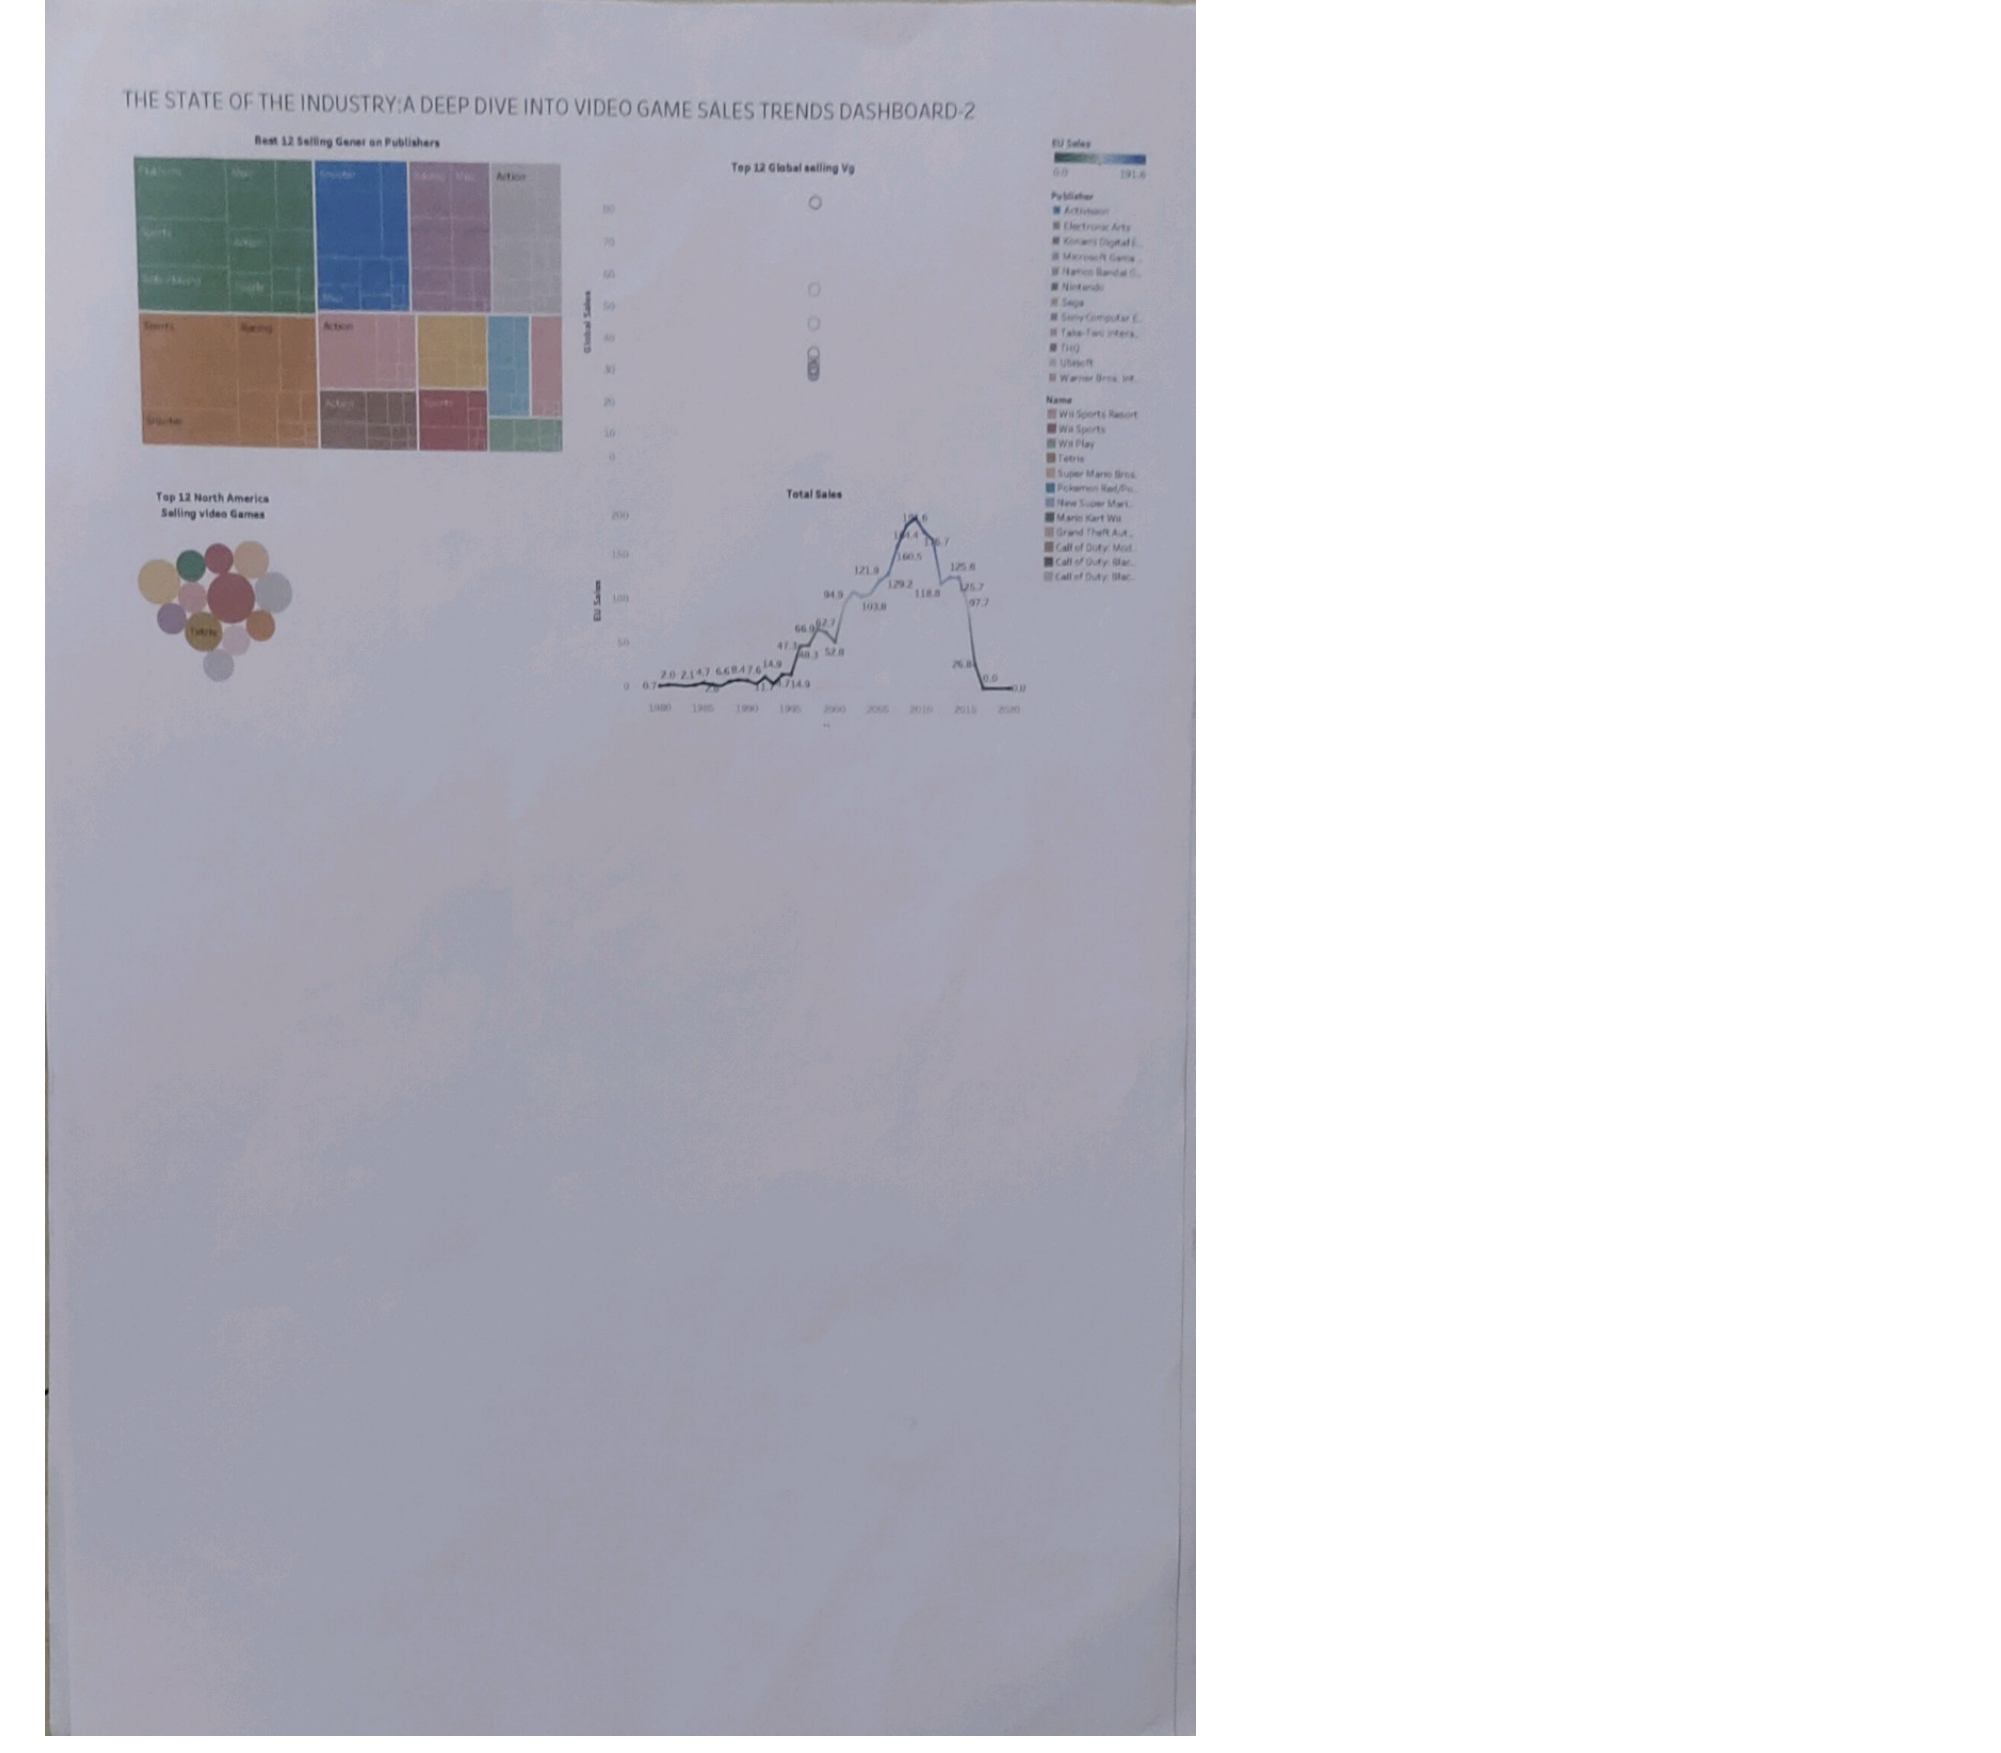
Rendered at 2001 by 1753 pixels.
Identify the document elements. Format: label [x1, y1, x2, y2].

picture [45, 0, 1196, 1736]
